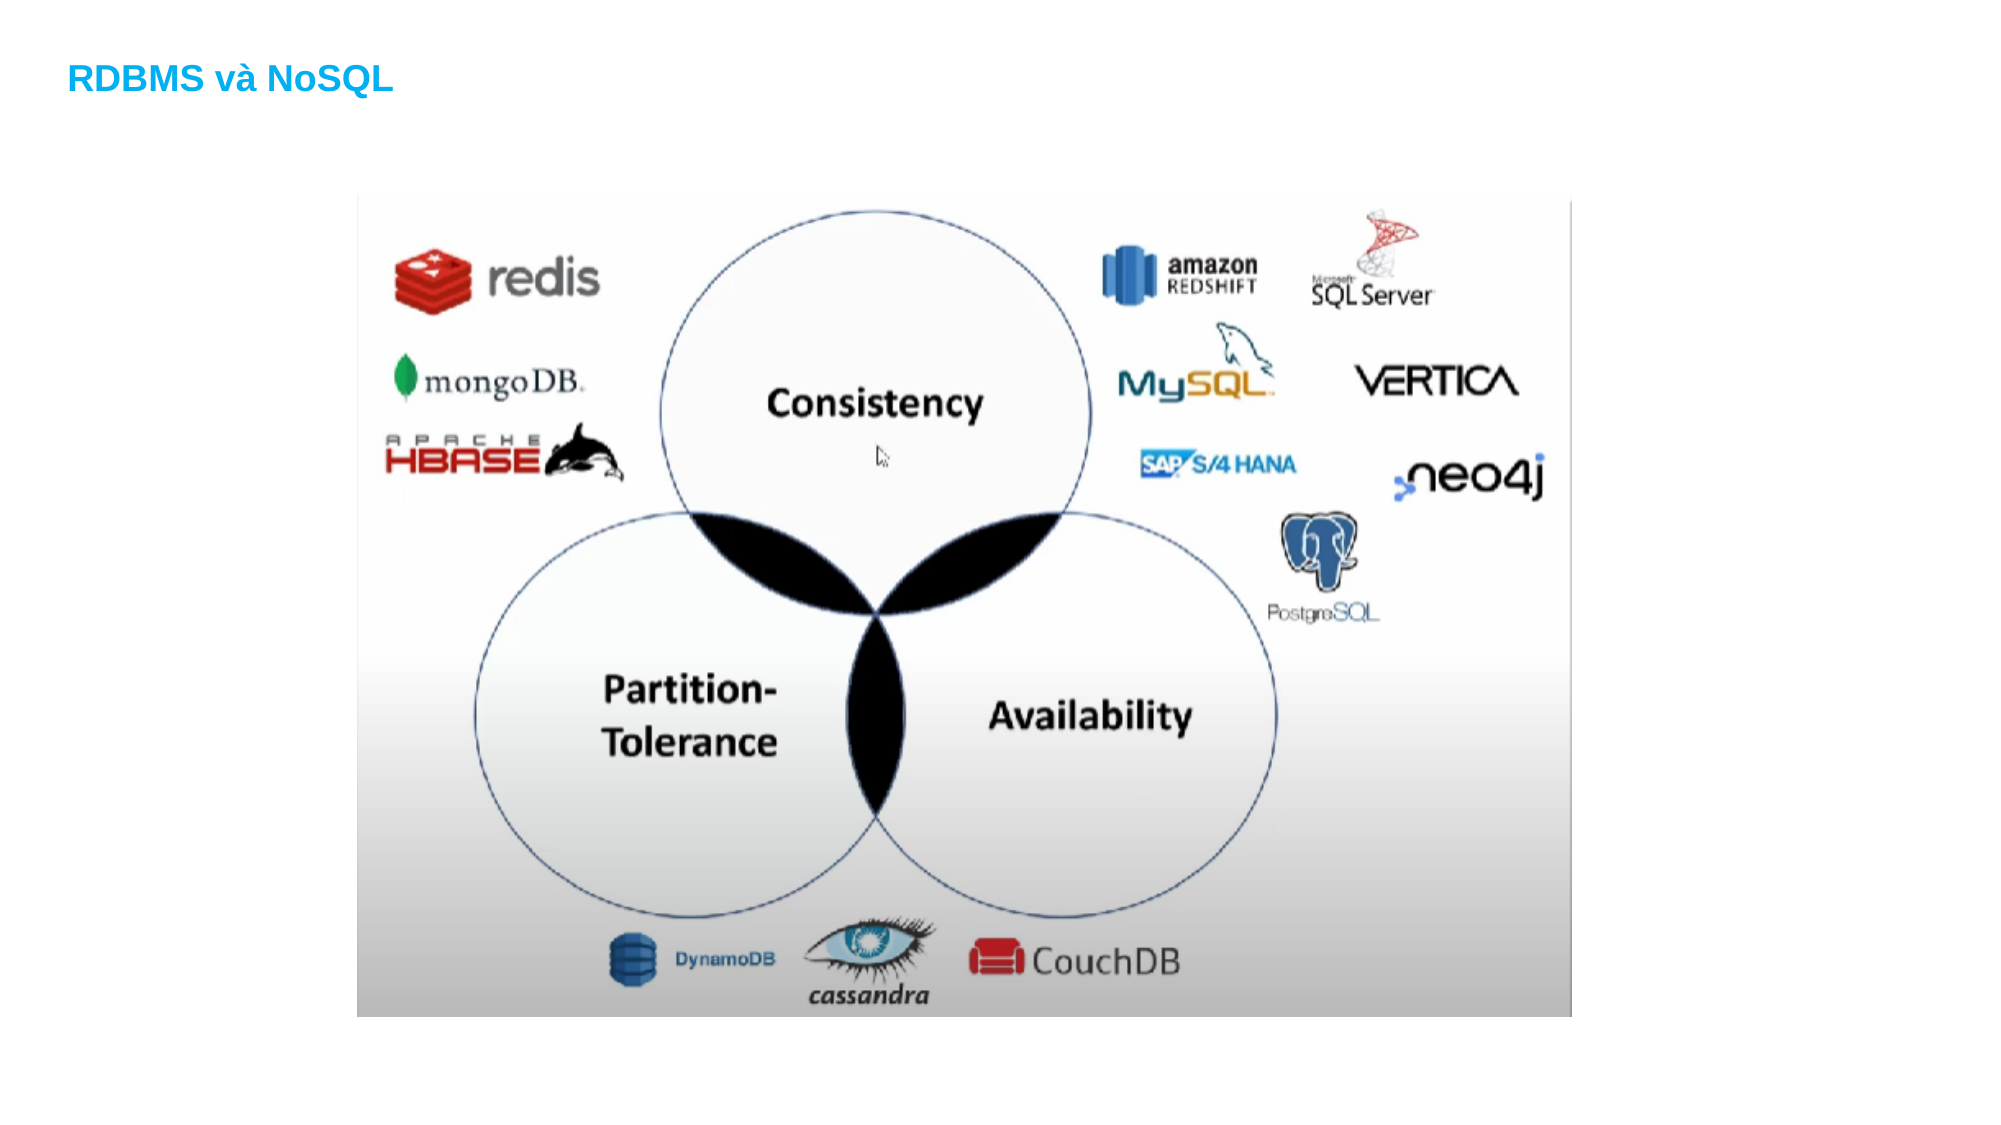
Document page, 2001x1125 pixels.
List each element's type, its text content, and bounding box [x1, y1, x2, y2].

picture [357, 194, 1572, 1017]
text_box RDBMS và NoSQL [52, 46, 502, 107]
